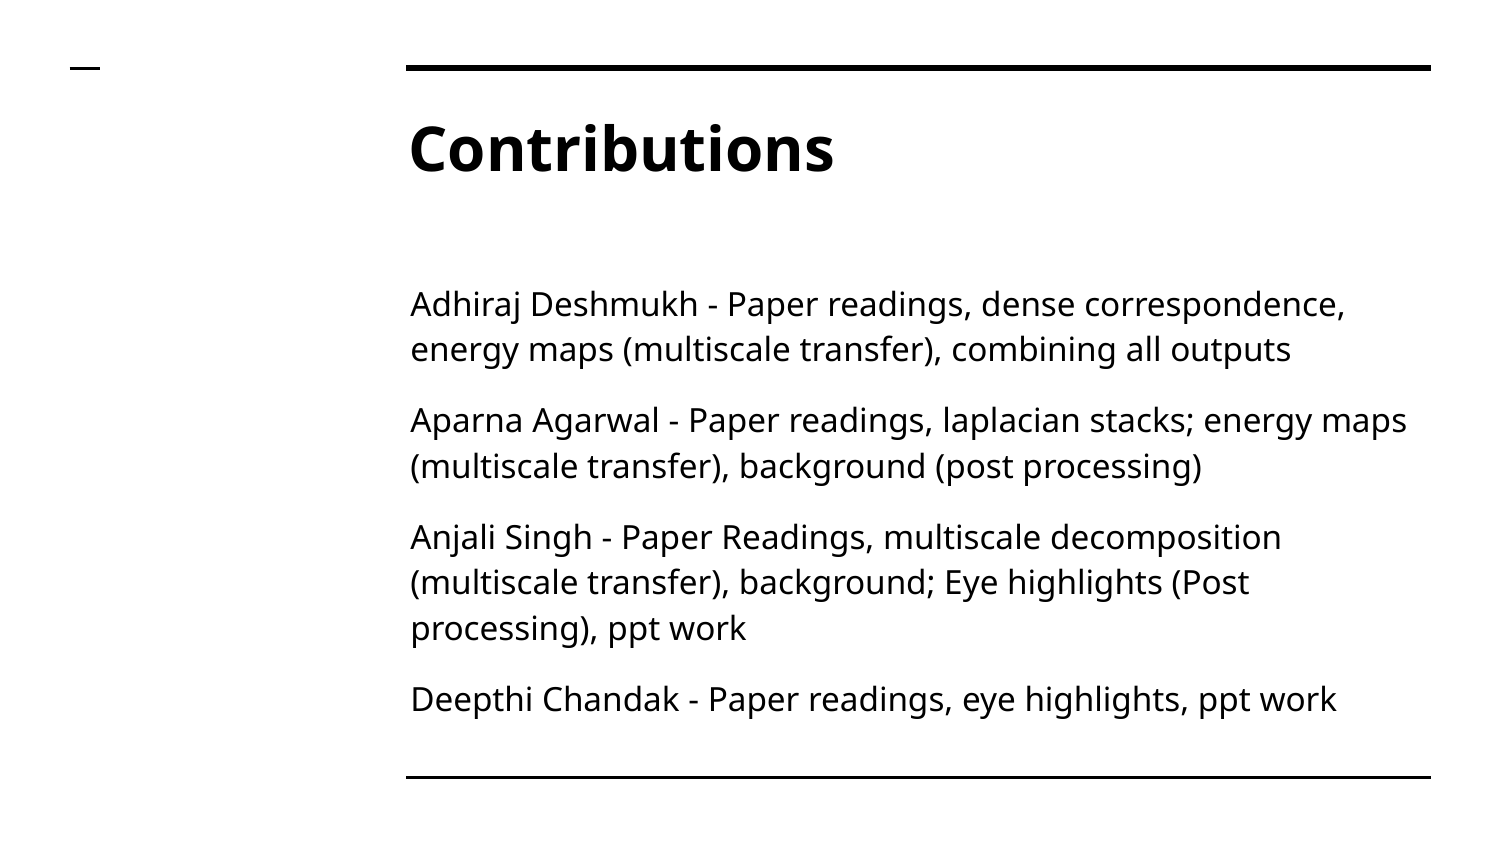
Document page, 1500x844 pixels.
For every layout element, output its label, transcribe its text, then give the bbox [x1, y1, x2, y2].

title Contributions [393, 94, 1431, 199]
list Adhiraj Deshmukh - Paper readings, dense correspondence, energy maps (multiscale transfer), combining all outputs Aparna Agarwal - Paper readings, laplacian stacks; energy maps (multiscale transfer), background (post processing) Anjali Singh - Paper Readings, multiscale decomposition (multiscale transfer), background; Eye highlights (Post processing), ppt work Deepthi Chandak - Paper readings, eye highlights, ppt work [395, 261, 1433, 755]
